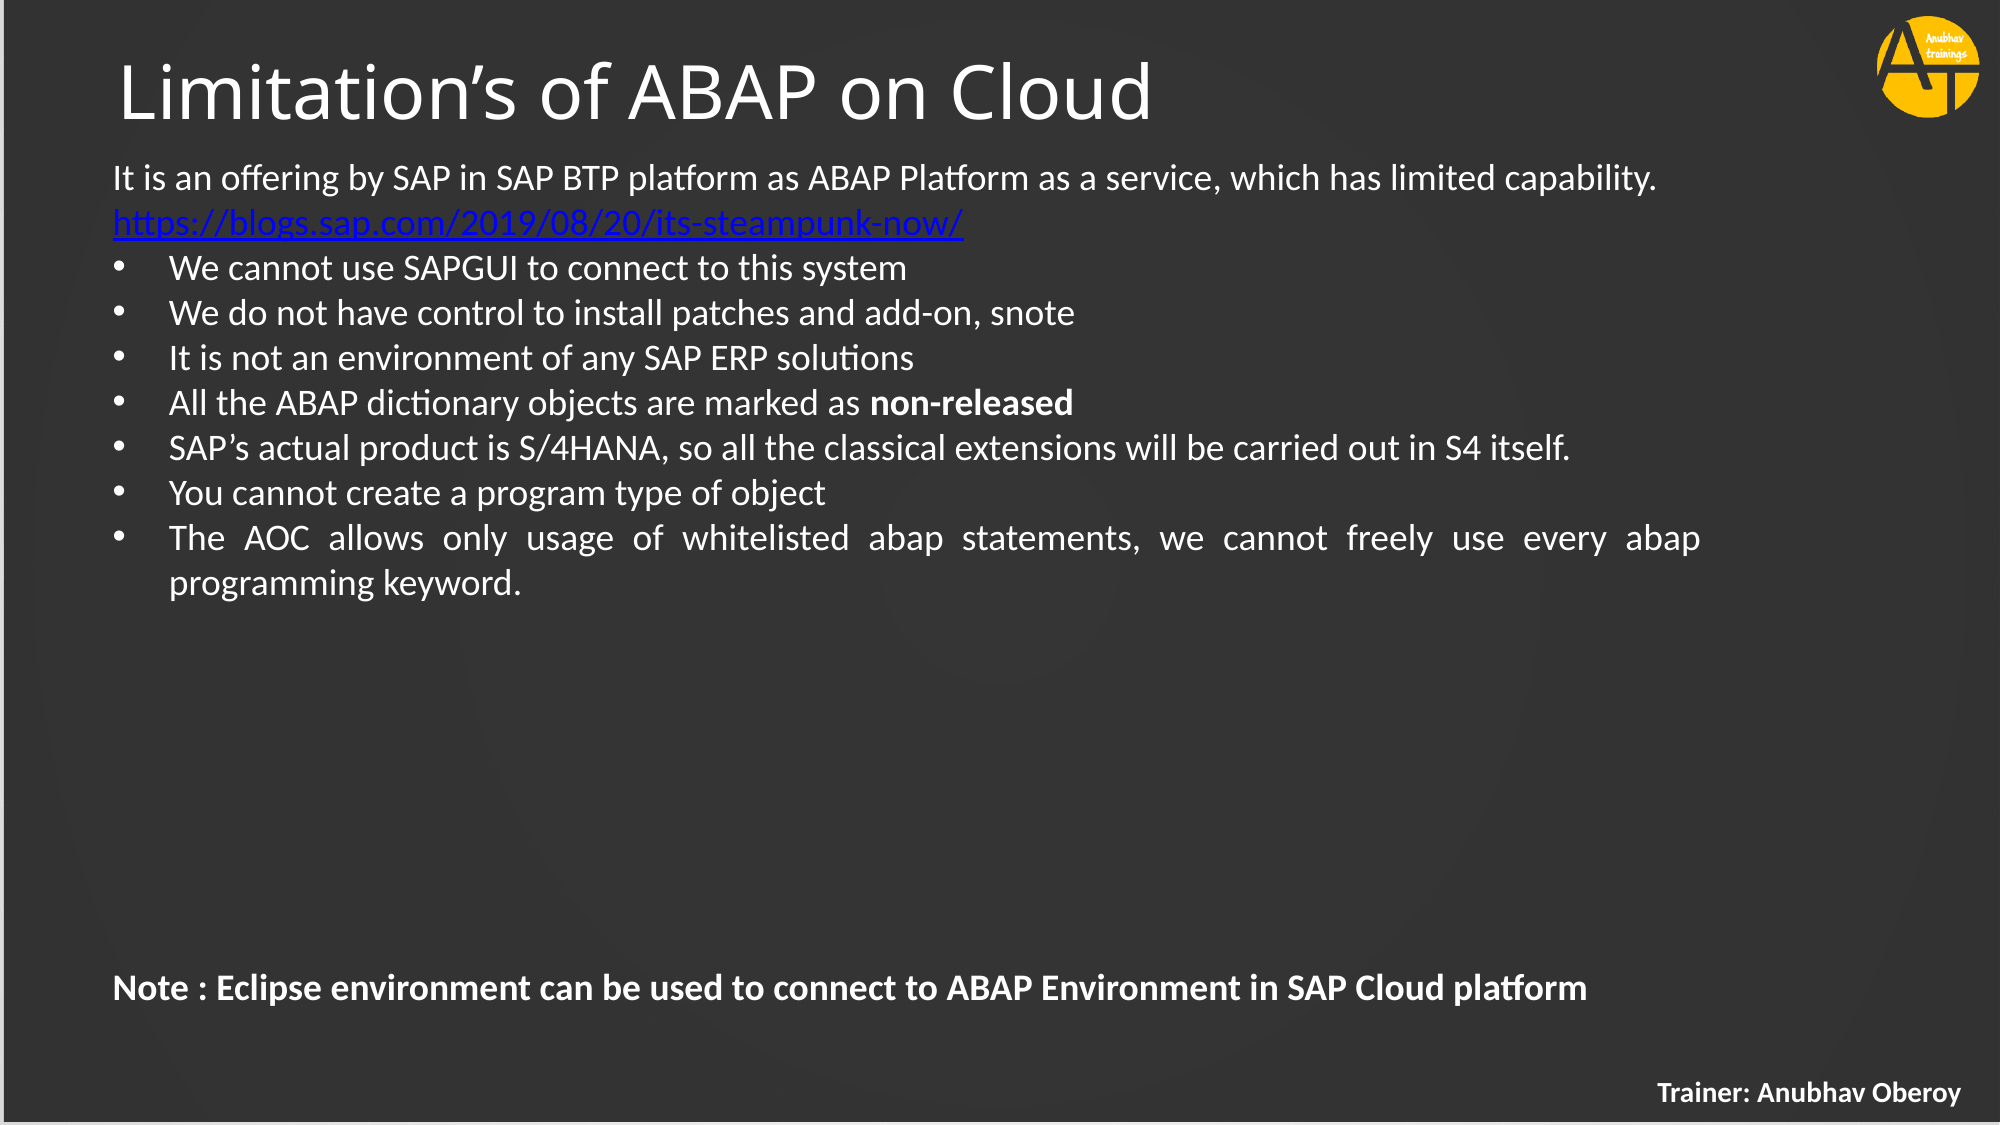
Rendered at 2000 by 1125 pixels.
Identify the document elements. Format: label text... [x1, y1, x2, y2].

text_box It is an offering by SAP in SAP BTP platform as ABAP Platform as a service, which has limited capability. https://blogs.sap.com/2019/08/20/its-steampunk-now/ We cannot use SAPGUI to connect to this system We do not have control to install patches and add-on, snote It is not an environment of any SAP ERP solutions All the ABAP dictionary objects are marked as non-released SAP’s actual product is S/4HANA, so all the classical extensions will be carried out in S4 itself. You cannot create a program type of object The AOC allows only usage of whitelisted abap statements, we cannot freely use every abap programming keyword. Note : Eclipse environment can be used to connect to ABAP Environment in SAP Cloud platform [97, 145, 1718, 1016]
text_box [2, 0, 2000, 1124]
picture [1866, 9, 1985, 126]
title Limitation’s of ABAP on Cloud [97, 30, 1898, 148]
footer Trainer: Anubhav Oberoy [1625, 1061, 1994, 1121]
